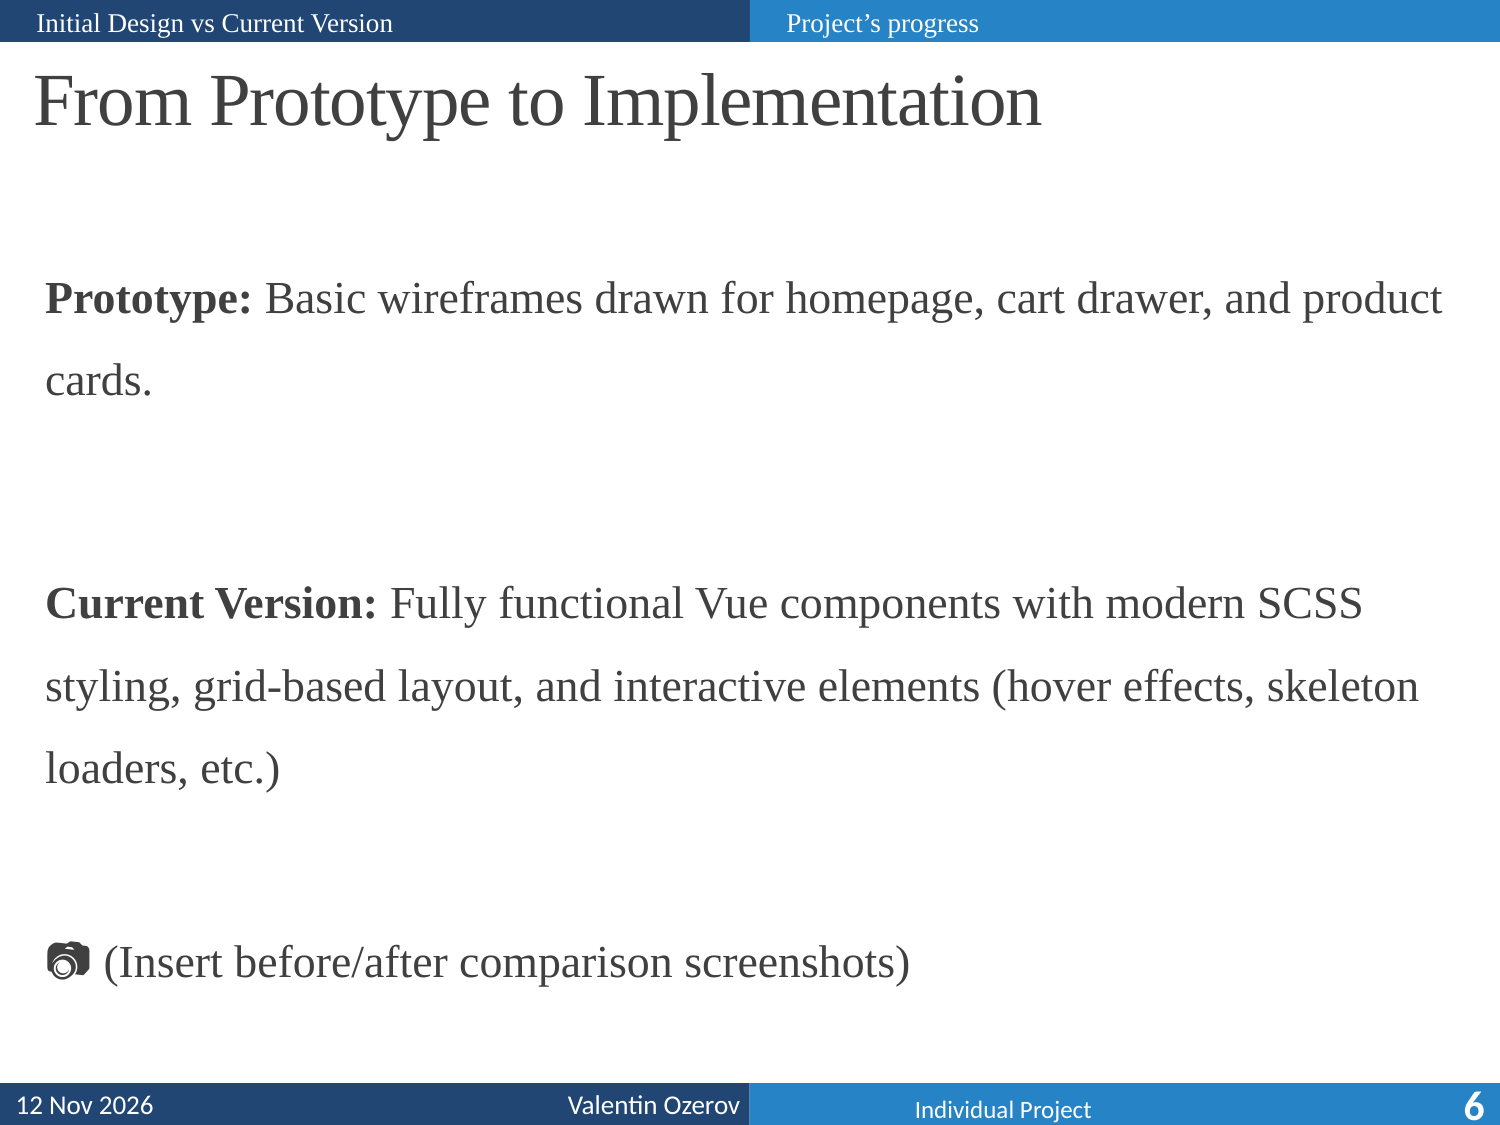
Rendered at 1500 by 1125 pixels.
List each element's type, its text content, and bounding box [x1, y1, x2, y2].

text_box Individual Project [750, 1086, 1445, 1125]
list Prototype: Basic wireframes drawn for homepage, cart drawer, and product cards. Current Version: Fully functional Vue components with modern SCSS styling, grid-based layout, and interactive elements (hover effects, skeleton loaders, etc.) 📷 (Insert before/after comparison screenshots) [45, 232, 1451, 1038]
list Valentin Ozerov [183, 1082, 741, 1125]
list Initial Design vs Current Version [0, 0, 750, 43]
list Project’s progress [750, 0, 1500, 43]
slide_number 10-Jun-25 [0, 1082, 181, 1125]
title From Prototype to Implementation [0, 56, 1500, 219]
slide_number 6 [1401, 1082, 1500, 1125]
